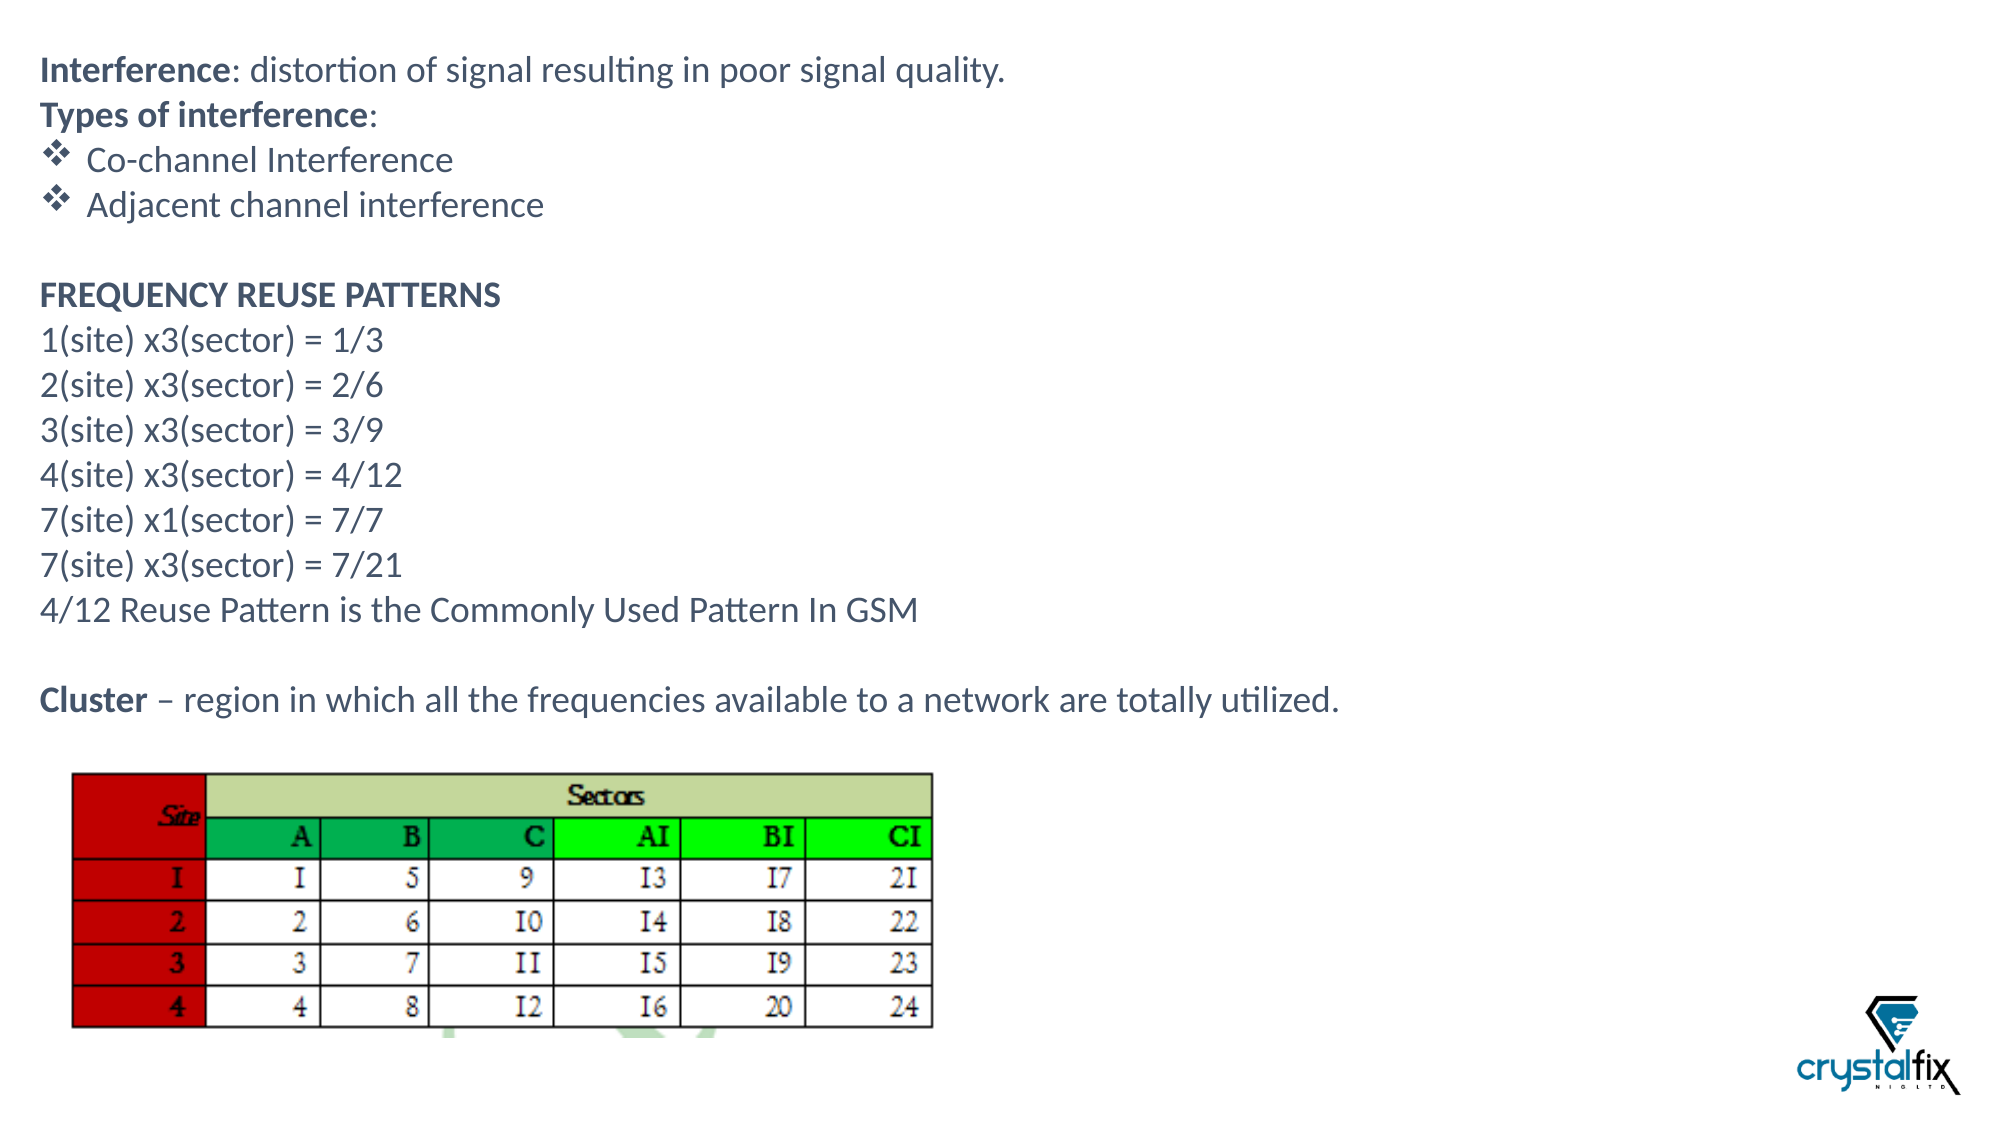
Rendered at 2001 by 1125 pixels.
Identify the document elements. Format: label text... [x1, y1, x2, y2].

text_box Interference: distortion of signal resulting in poor signal quality. Types of interference: Co-channel Interference Adjacent channel interference FREQUENCY REUSE PATTERNS 1(site) x3(sector) = 1/3 2(site) x3(sector) = 2/6 3(site) x3(sector) = 3/9 4(site) x3(sector) = 4/12 7(site) x1(sector) = 7/7 7(site) x3(sector) = 7/21 4/12 Reuse Pattern is the Commonly Used Pattern In GSM Cluster – region in which all the frequencies available to a network are totally utilized. [24, 37, 1800, 1043]
picture [1774, 977, 2000, 1113]
picture [62, 762, 950, 1038]
